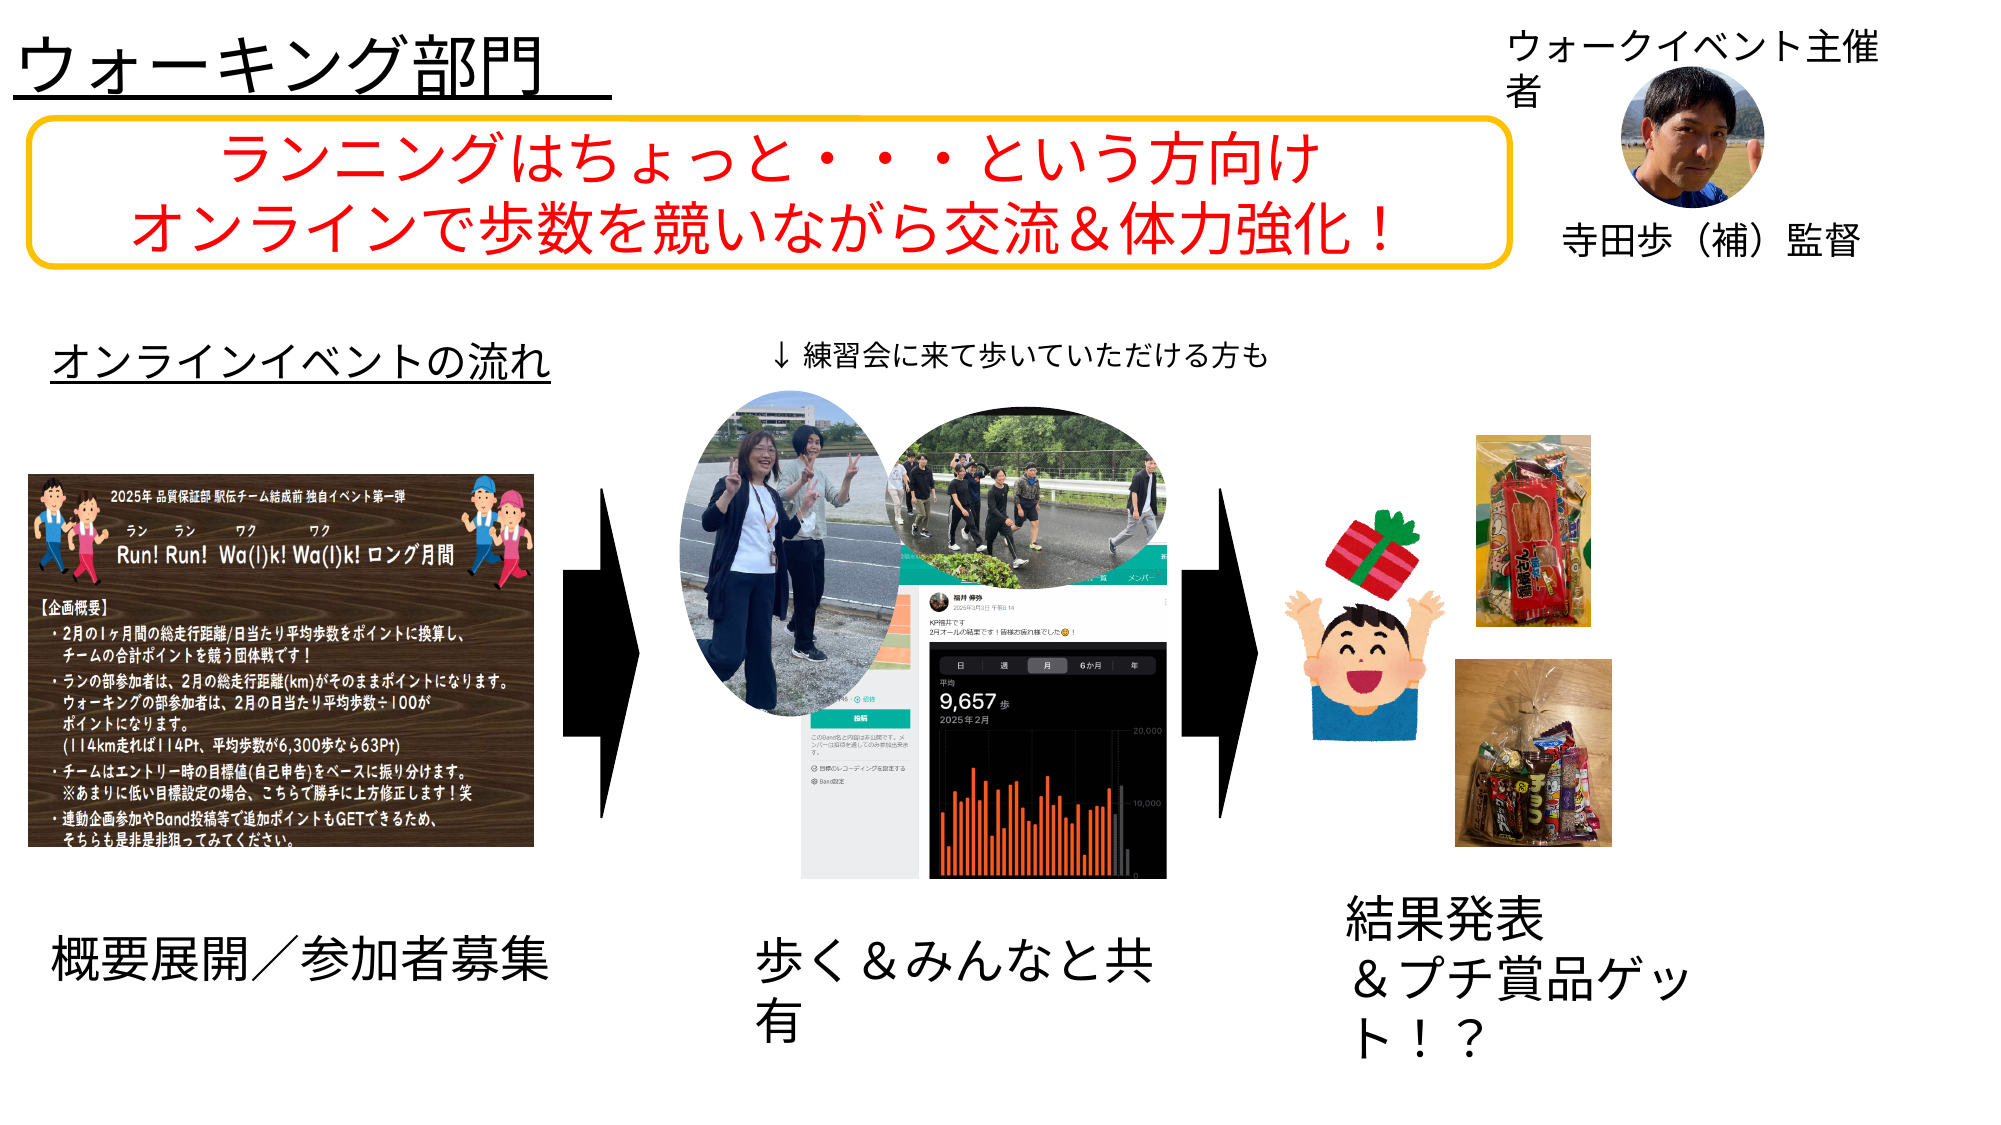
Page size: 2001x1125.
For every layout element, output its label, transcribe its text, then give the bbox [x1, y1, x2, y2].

text_box ランニングはちょっと・・・という方向け オンラインで歩数を競いながら交流＆体力強化！ [27, 117, 1511, 268]
picture [679, 390, 1167, 879]
picture [1621, 66, 1765, 209]
text_box 概要展開／参加者募集 [34, 919, 618, 996]
picture [28, 474, 534, 847]
text_box 寺田歩（補）監督 [1547, 209, 1913, 270]
text_box ウォークイベント主催者 [1490, 15, 1908, 121]
picture [1476, 435, 1591, 627]
picture [1270, 504, 1612, 847]
text_box 結果発表 ＆プチ賞品ゲット！？ [1330, 880, 1800, 1076]
text_box ウォーキング部門 [0, 16, 1419, 111]
text_box 歩く＆みんなと共有 [739, 921, 1209, 1058]
text_box オンラインイベントの流れ [35, 328, 1456, 394]
text_box [1181, 488, 1259, 819]
text_box [563, 488, 640, 819]
text_box ↓練習会に来て歩いていただける方も [752, 328, 1295, 380]
